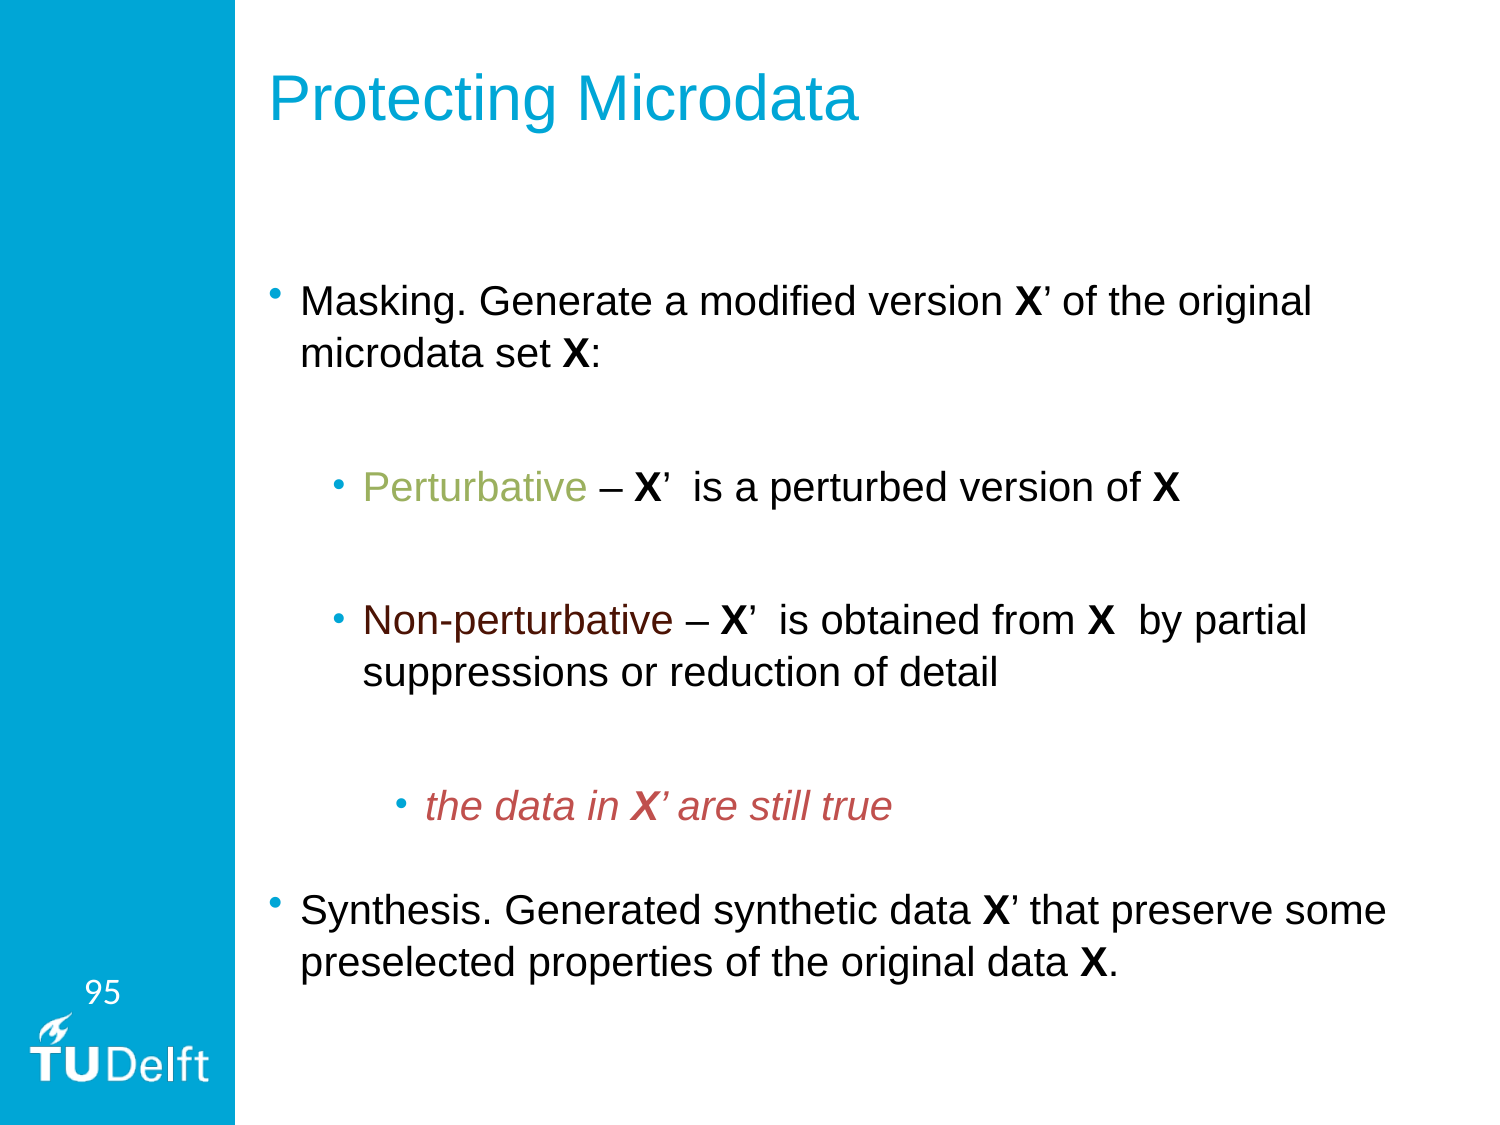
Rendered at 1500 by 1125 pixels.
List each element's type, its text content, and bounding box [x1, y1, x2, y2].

list Masking. Generate a modified version X’ of the original microdata set X: Perturbative – X’ is a perturbed version of X Non-perturbative – X’ is obtained from X by partial suppressions or reduction of detail the data in X’ are still true Synthesis. Generated synthetic data X’ that preserve some preselected properties of the original data X. [268, 271, 1423, 1061]
title Protecting Microdata [268, 55, 1423, 231]
